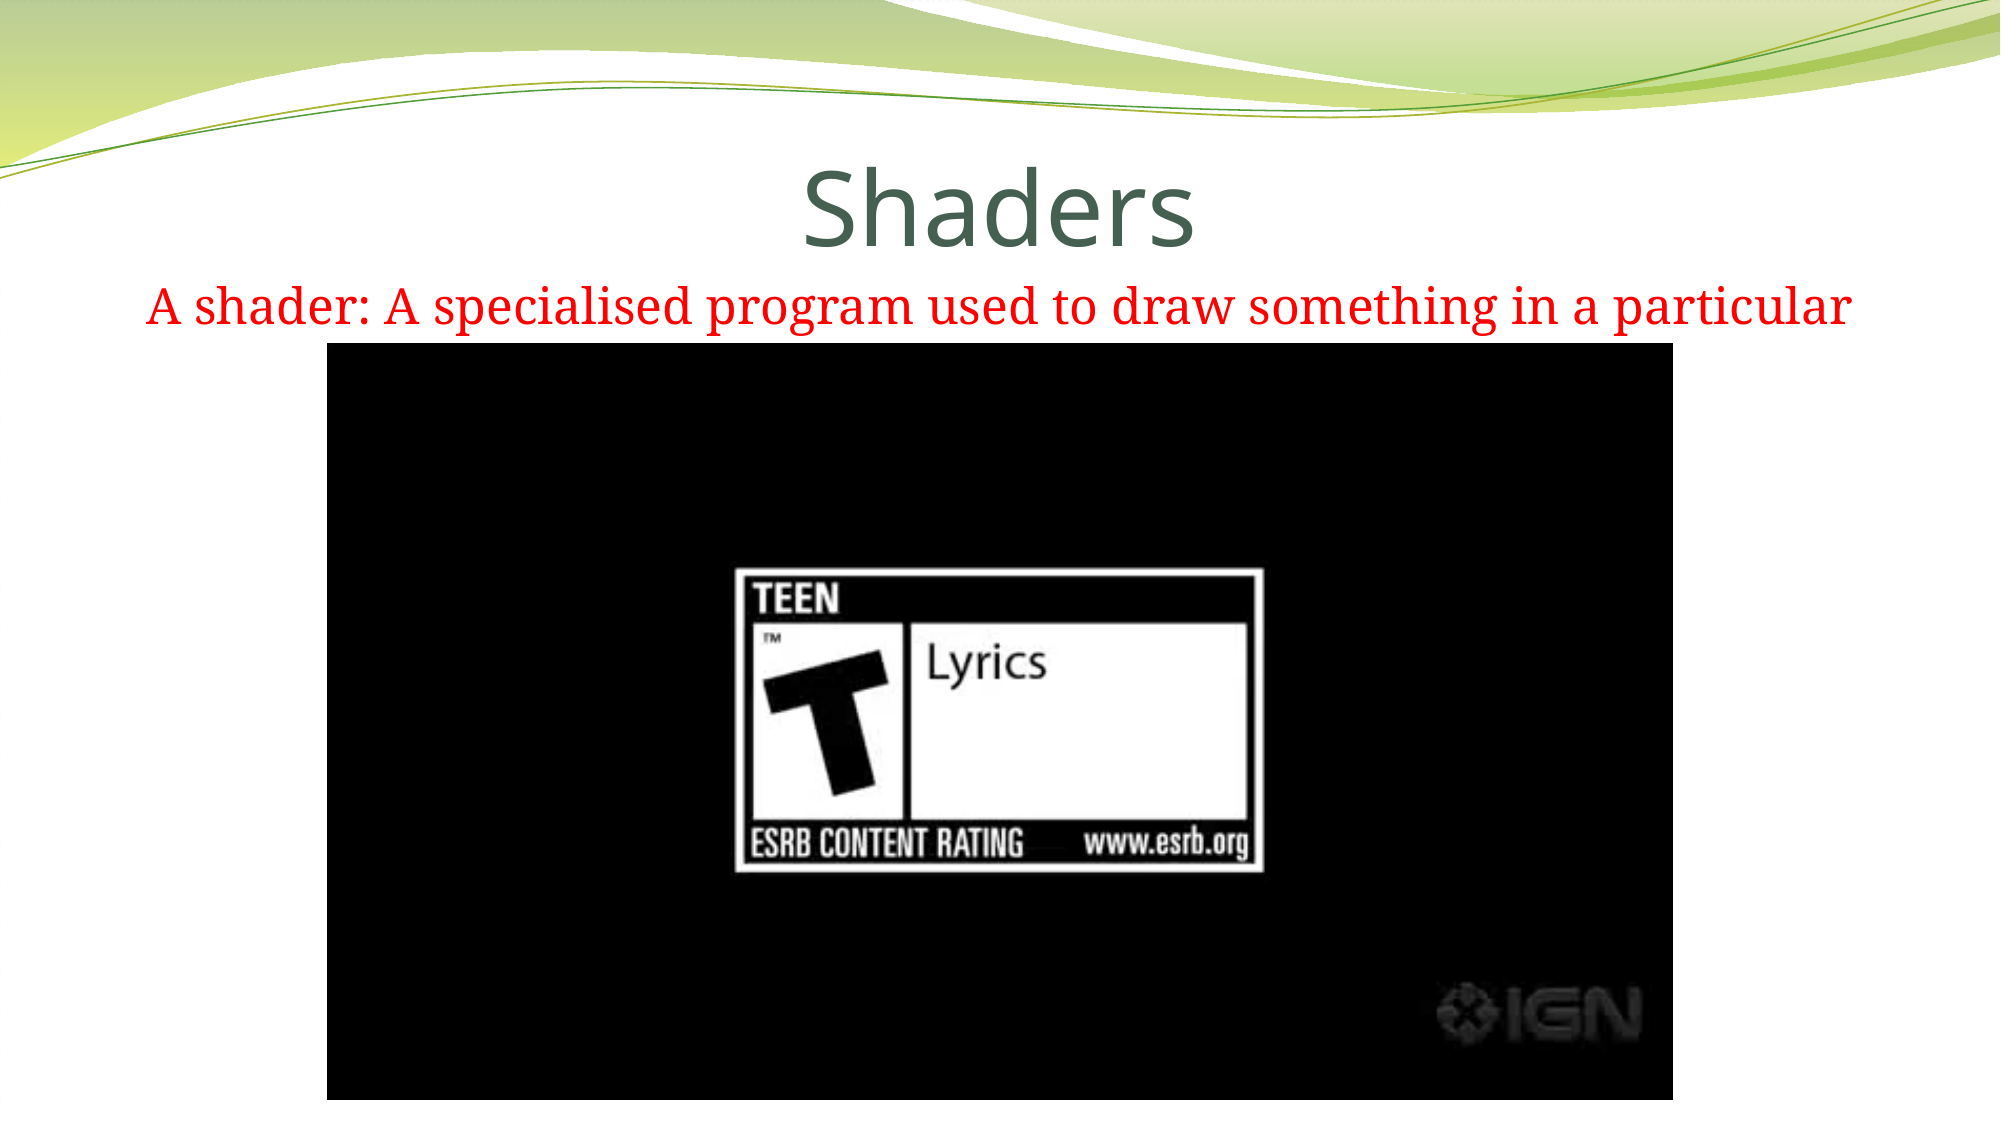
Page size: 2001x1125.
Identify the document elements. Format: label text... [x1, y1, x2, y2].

text_box A shader: A specialised program used to draw something in a particular way. [99, 267, 1900, 403]
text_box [326, 342, 1674, 1101]
title Shaders [99, 115, 1900, 267]
